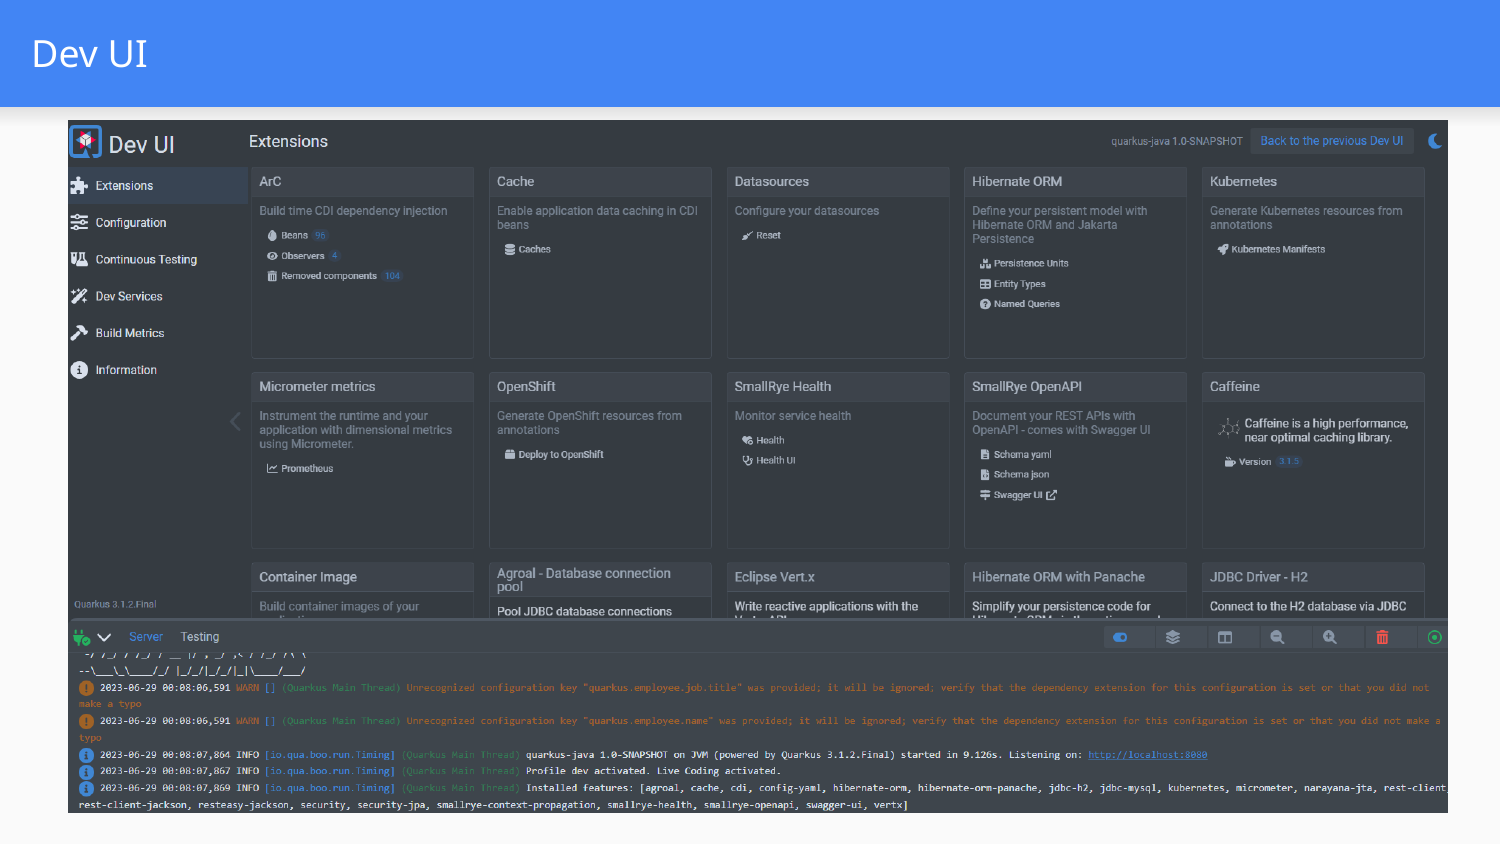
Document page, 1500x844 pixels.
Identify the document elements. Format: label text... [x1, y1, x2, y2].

title Dev UI [16, 2, 1464, 102]
picture [68, 120, 1448, 814]
